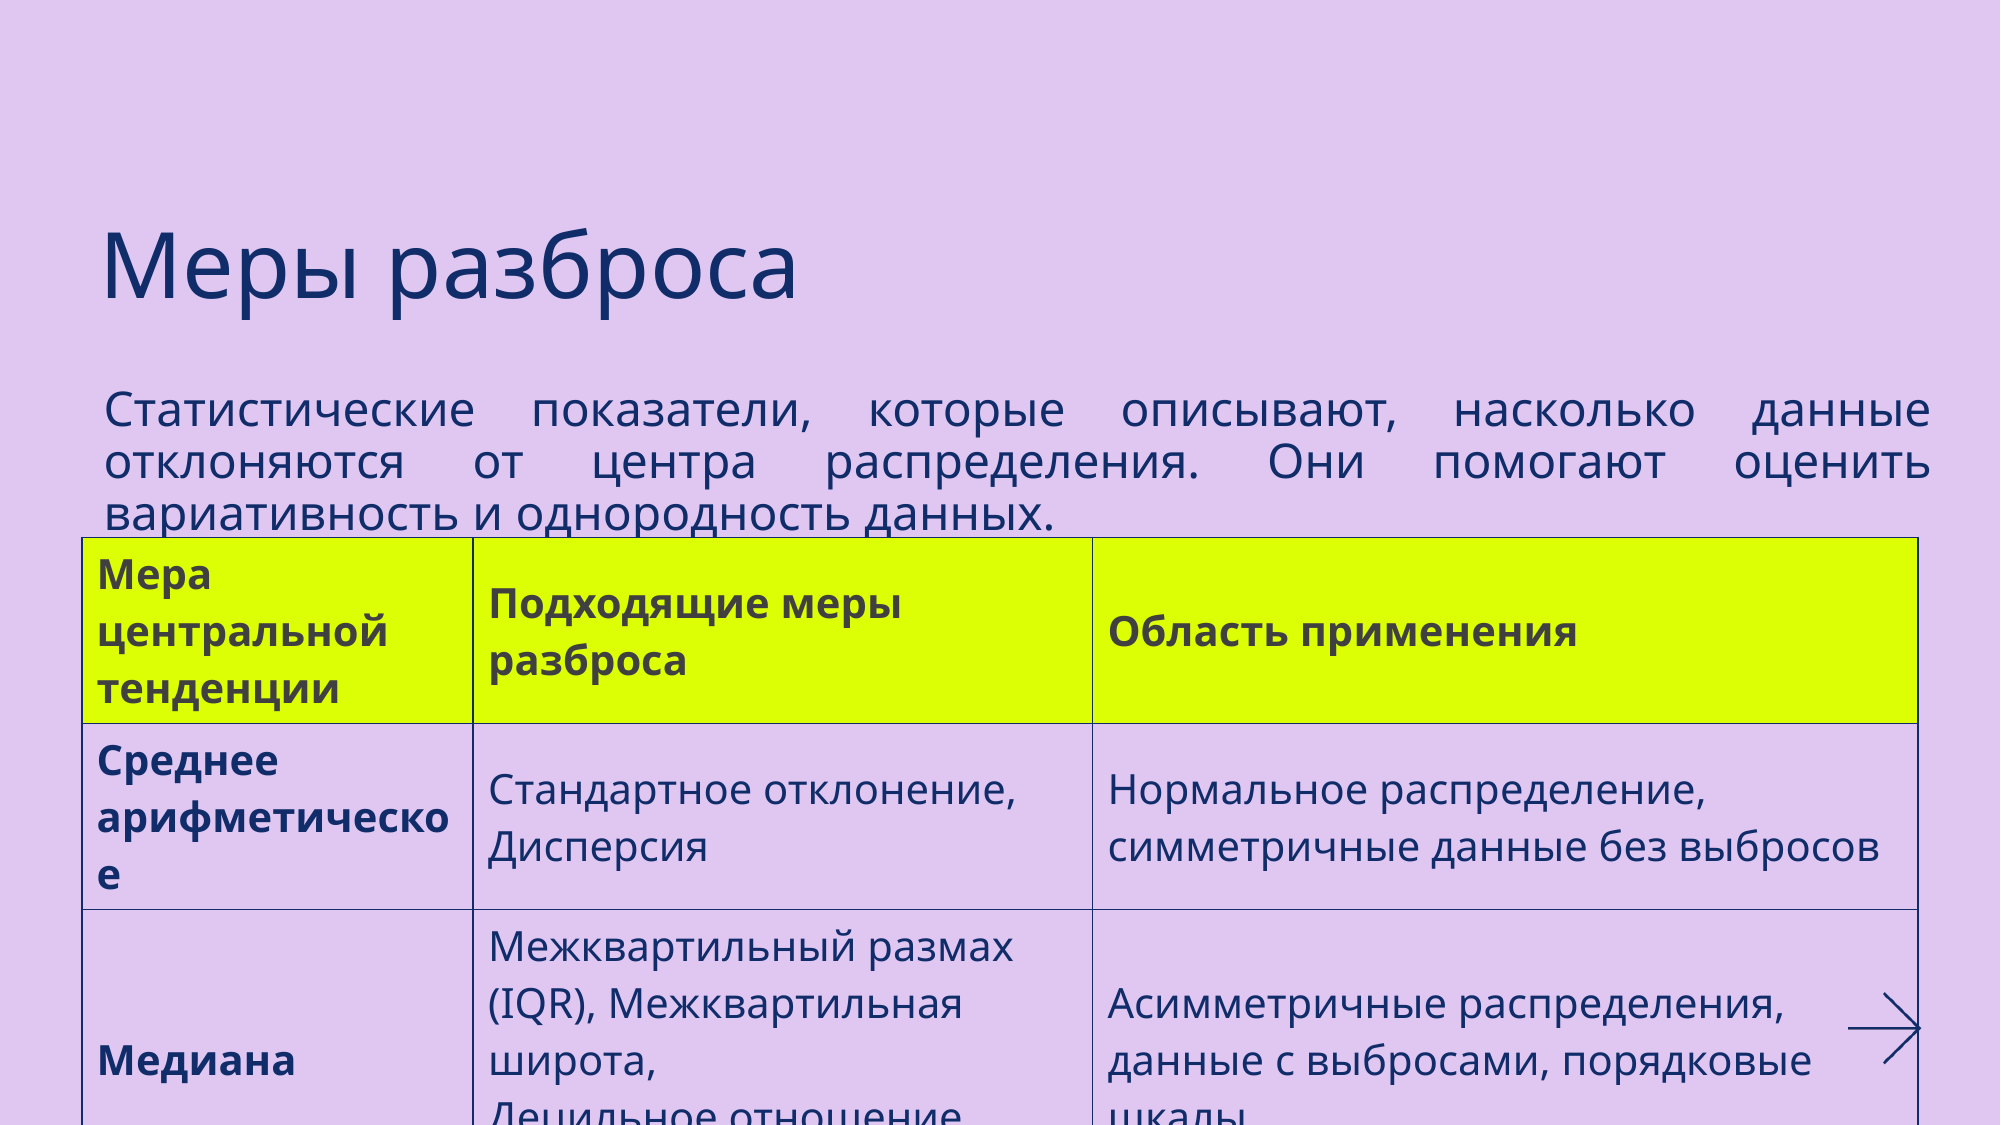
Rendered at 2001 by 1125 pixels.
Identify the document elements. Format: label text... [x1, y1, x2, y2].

table_cell Медиана [83, 910, 472, 1125]
list Статистические показатели, которые описывают, насколько данные отклоняются от центра распределения. Они помогают оценить вариативность и однородность данных. [51, 378, 1949, 1065]
table_cell Нормальное распределение, симметричные данные без выбросов [1093, 724, 1917, 909]
table_header Подходящие меры разброса [474, 538, 1092, 723]
table_header Область применения [1093, 538, 1917, 723]
table_cell Среднее арифметическое [83, 724, 472, 909]
table_cell Асимметричные распределения, данные с выбросами, порядковые шкалы [1093, 910, 1917, 1125]
table_header Мера центральной тенденции [83, 538, 472, 723]
table_cell Межквартильный размах (IQR), Межквартильная широта, Децильное отношение Размах (max – min) [474, 910, 1092, 1125]
title Меры разброса [84, 160, 1922, 378]
table_cell Стандартное отклонение, Дисперсия [474, 724, 1092, 909]
